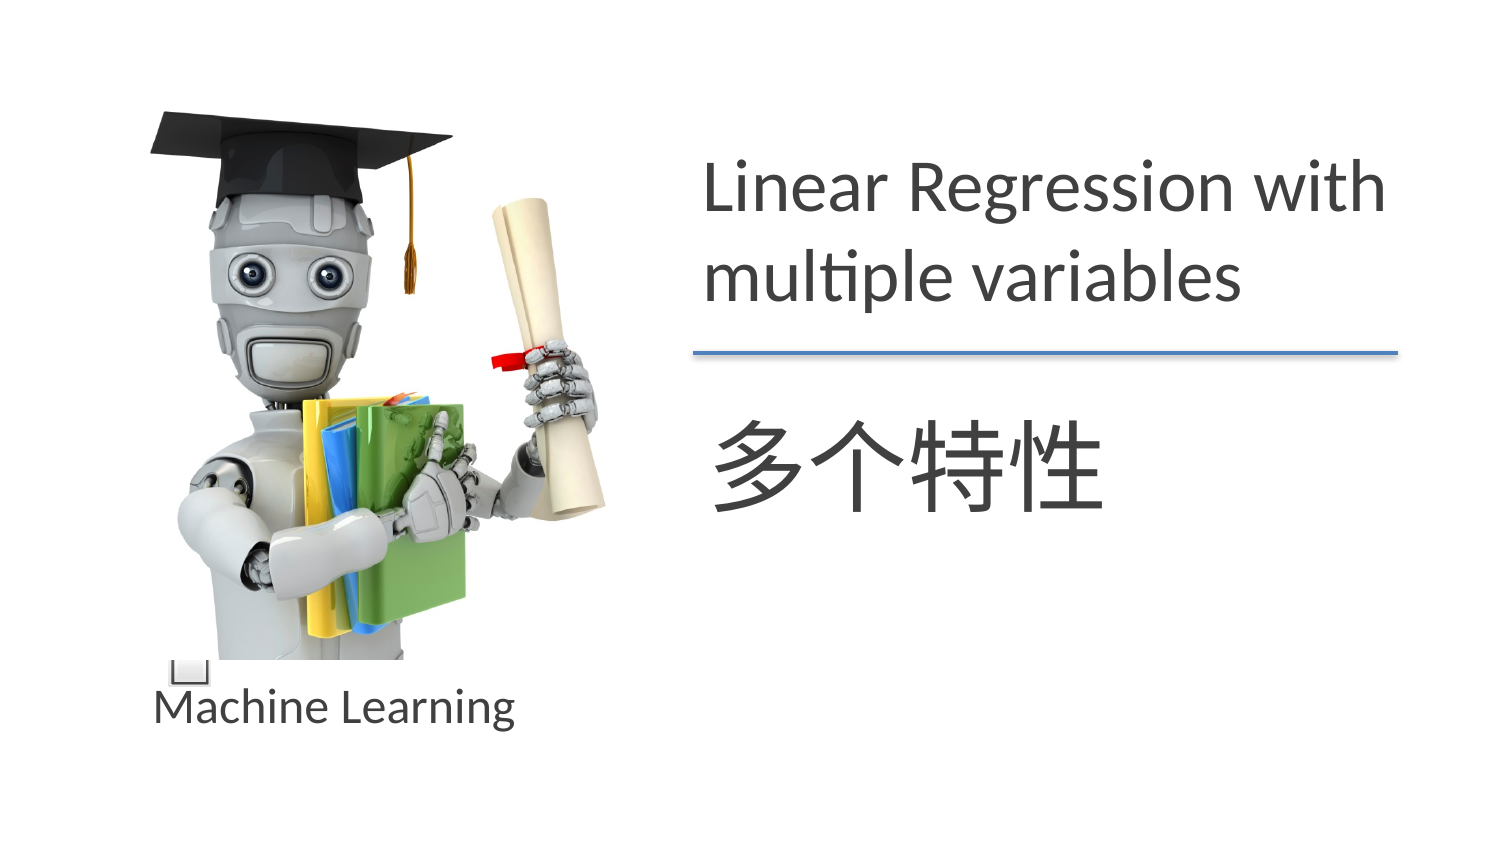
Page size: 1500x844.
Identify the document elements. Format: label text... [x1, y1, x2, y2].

title 多个特性 [693, 396, 1431, 722]
text_box Linear Regression with multiple variables [687, 109, 1488, 344]
picture [112, 59, 638, 660]
text_box Machine Learning [137, 669, 613, 772]
